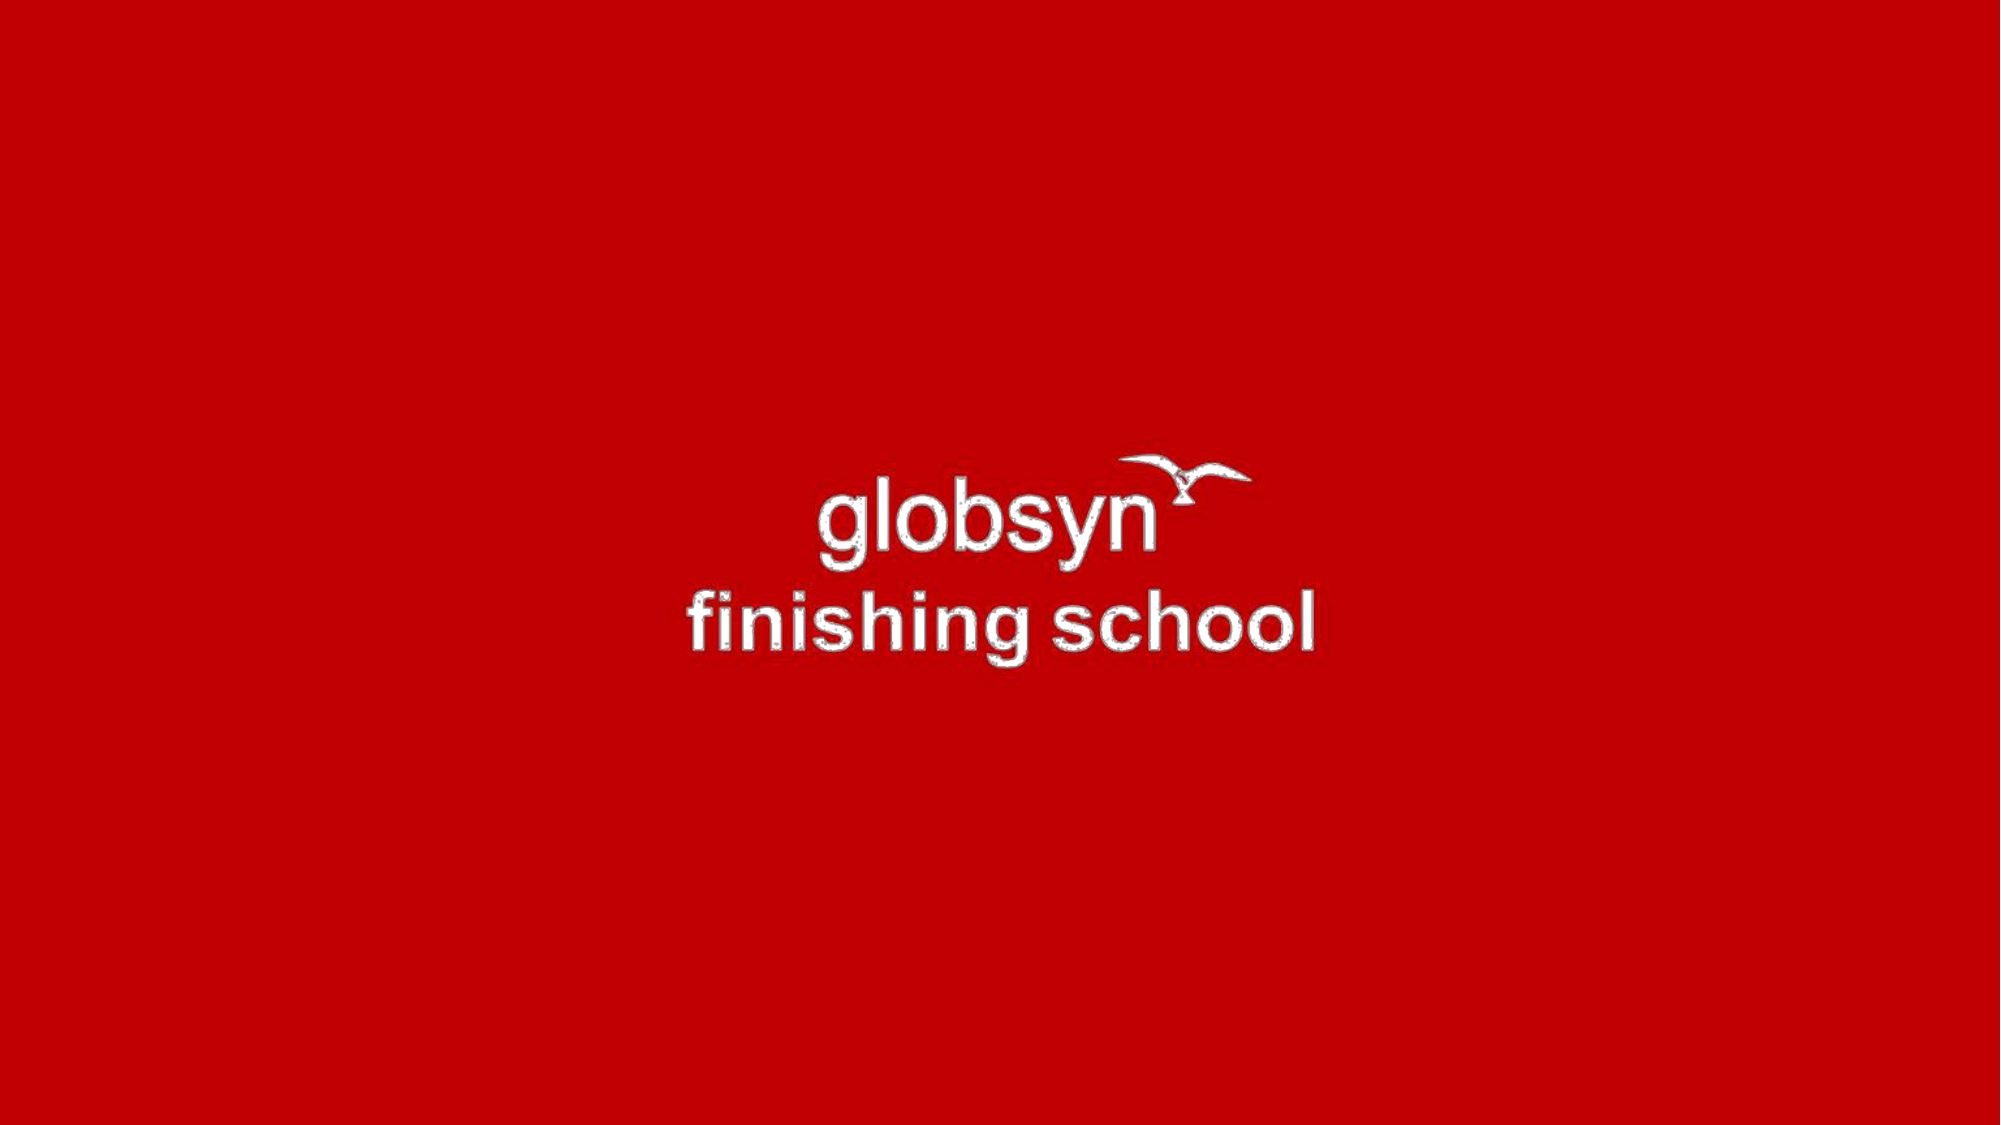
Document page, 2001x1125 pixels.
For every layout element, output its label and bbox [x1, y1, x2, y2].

text_box [0, 0, 2000, 1125]
